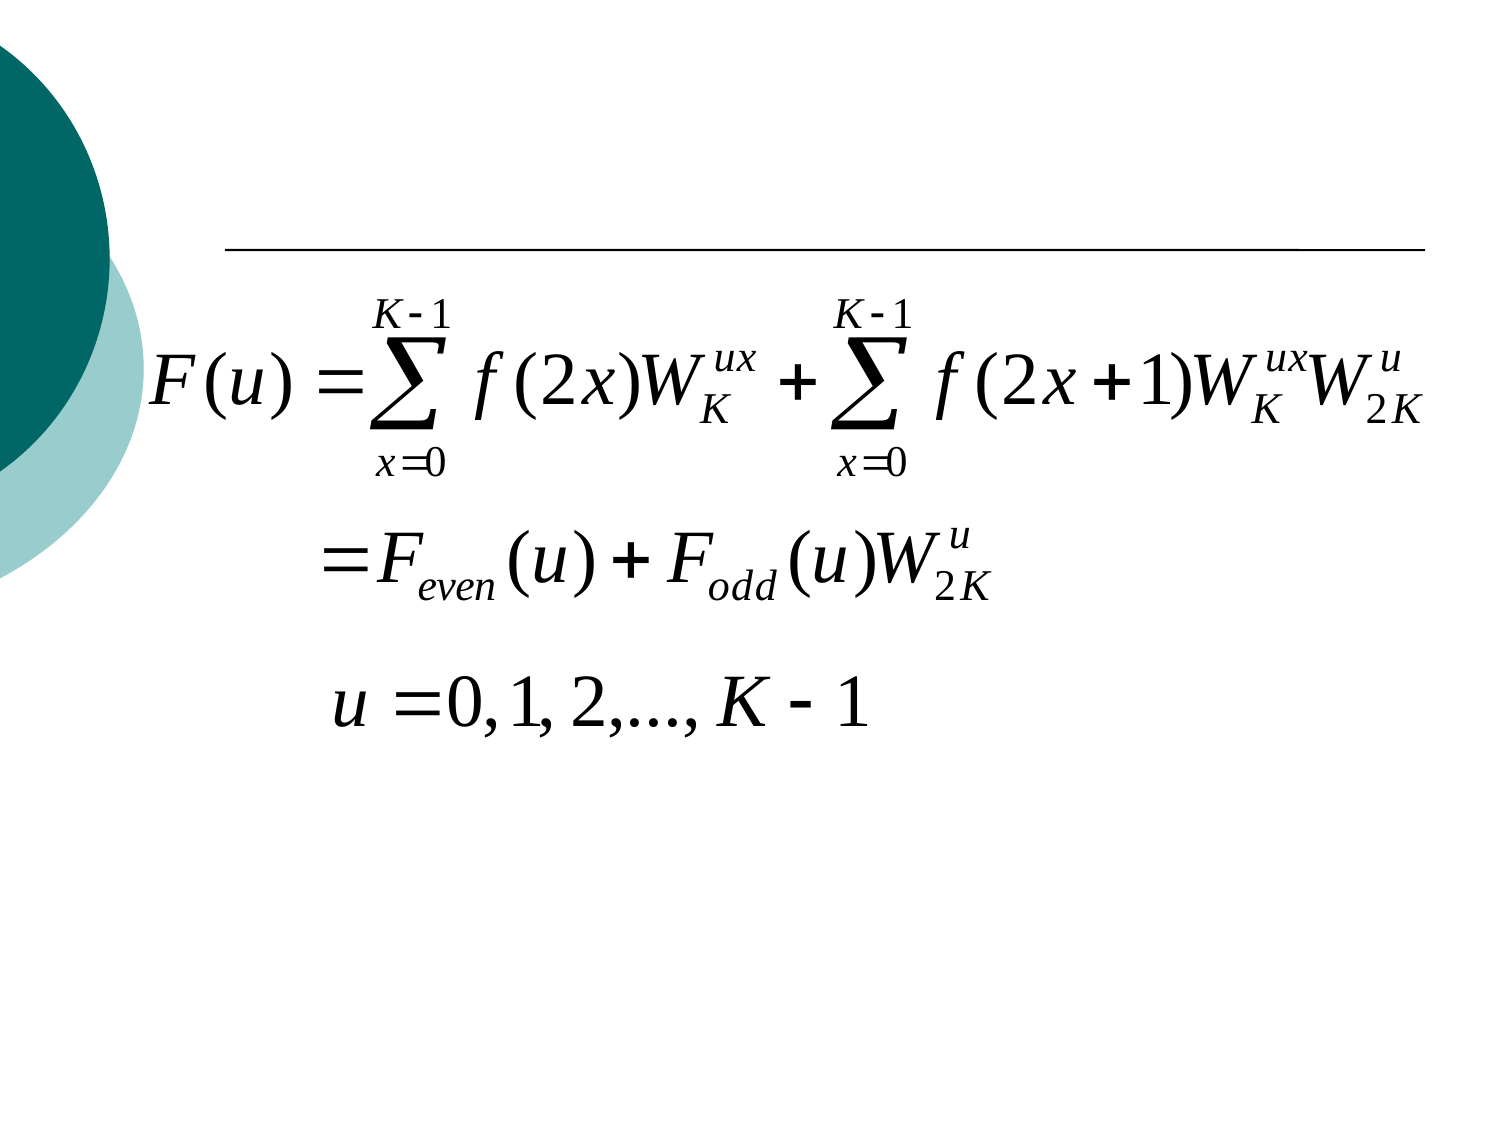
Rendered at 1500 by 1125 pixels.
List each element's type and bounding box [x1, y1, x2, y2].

text_box [135, 278, 1446, 618]
text_box [321, 656, 880, 758]
